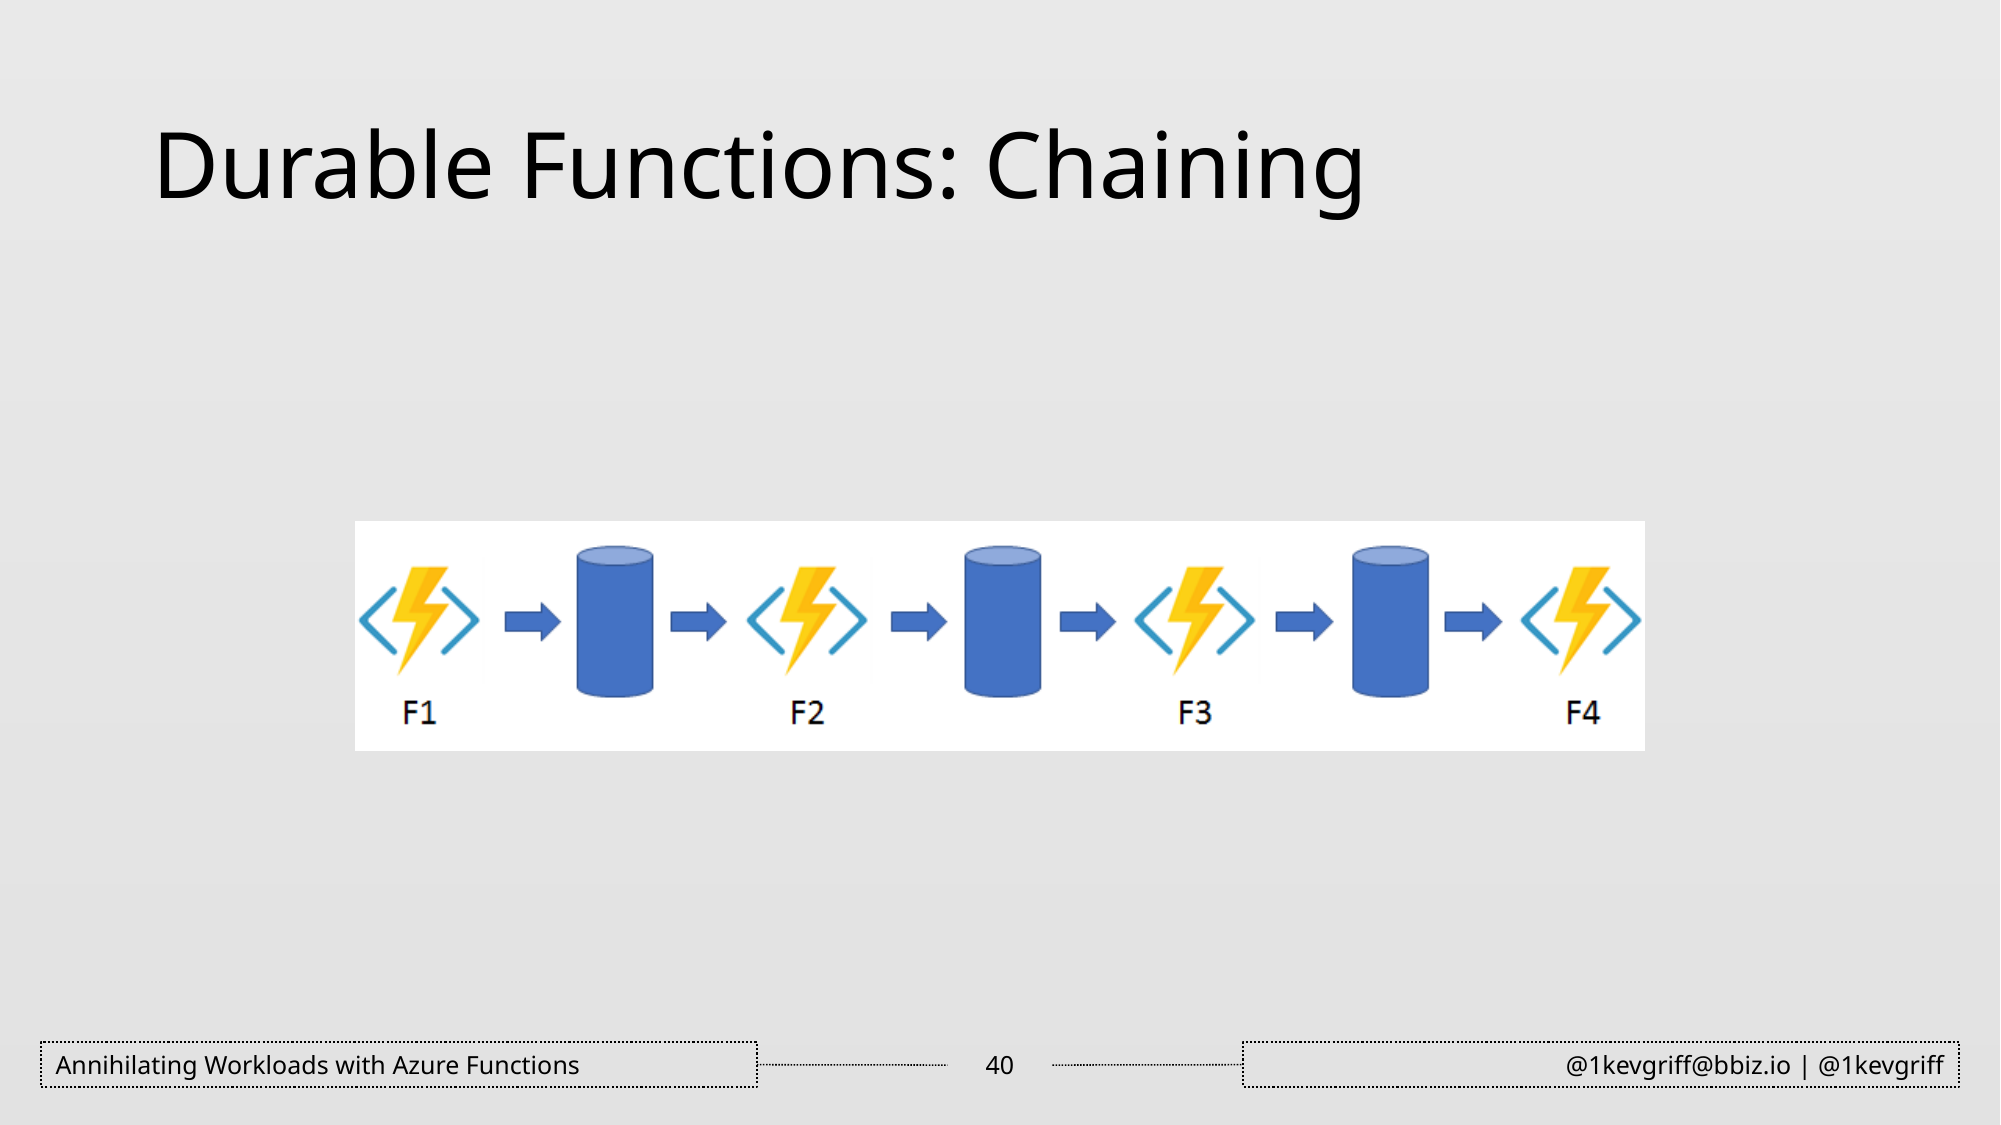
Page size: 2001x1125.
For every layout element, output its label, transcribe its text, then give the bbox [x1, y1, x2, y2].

title Durable Functions: Chaining [137, 59, 1863, 278]
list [355, 521, 1645, 751]
